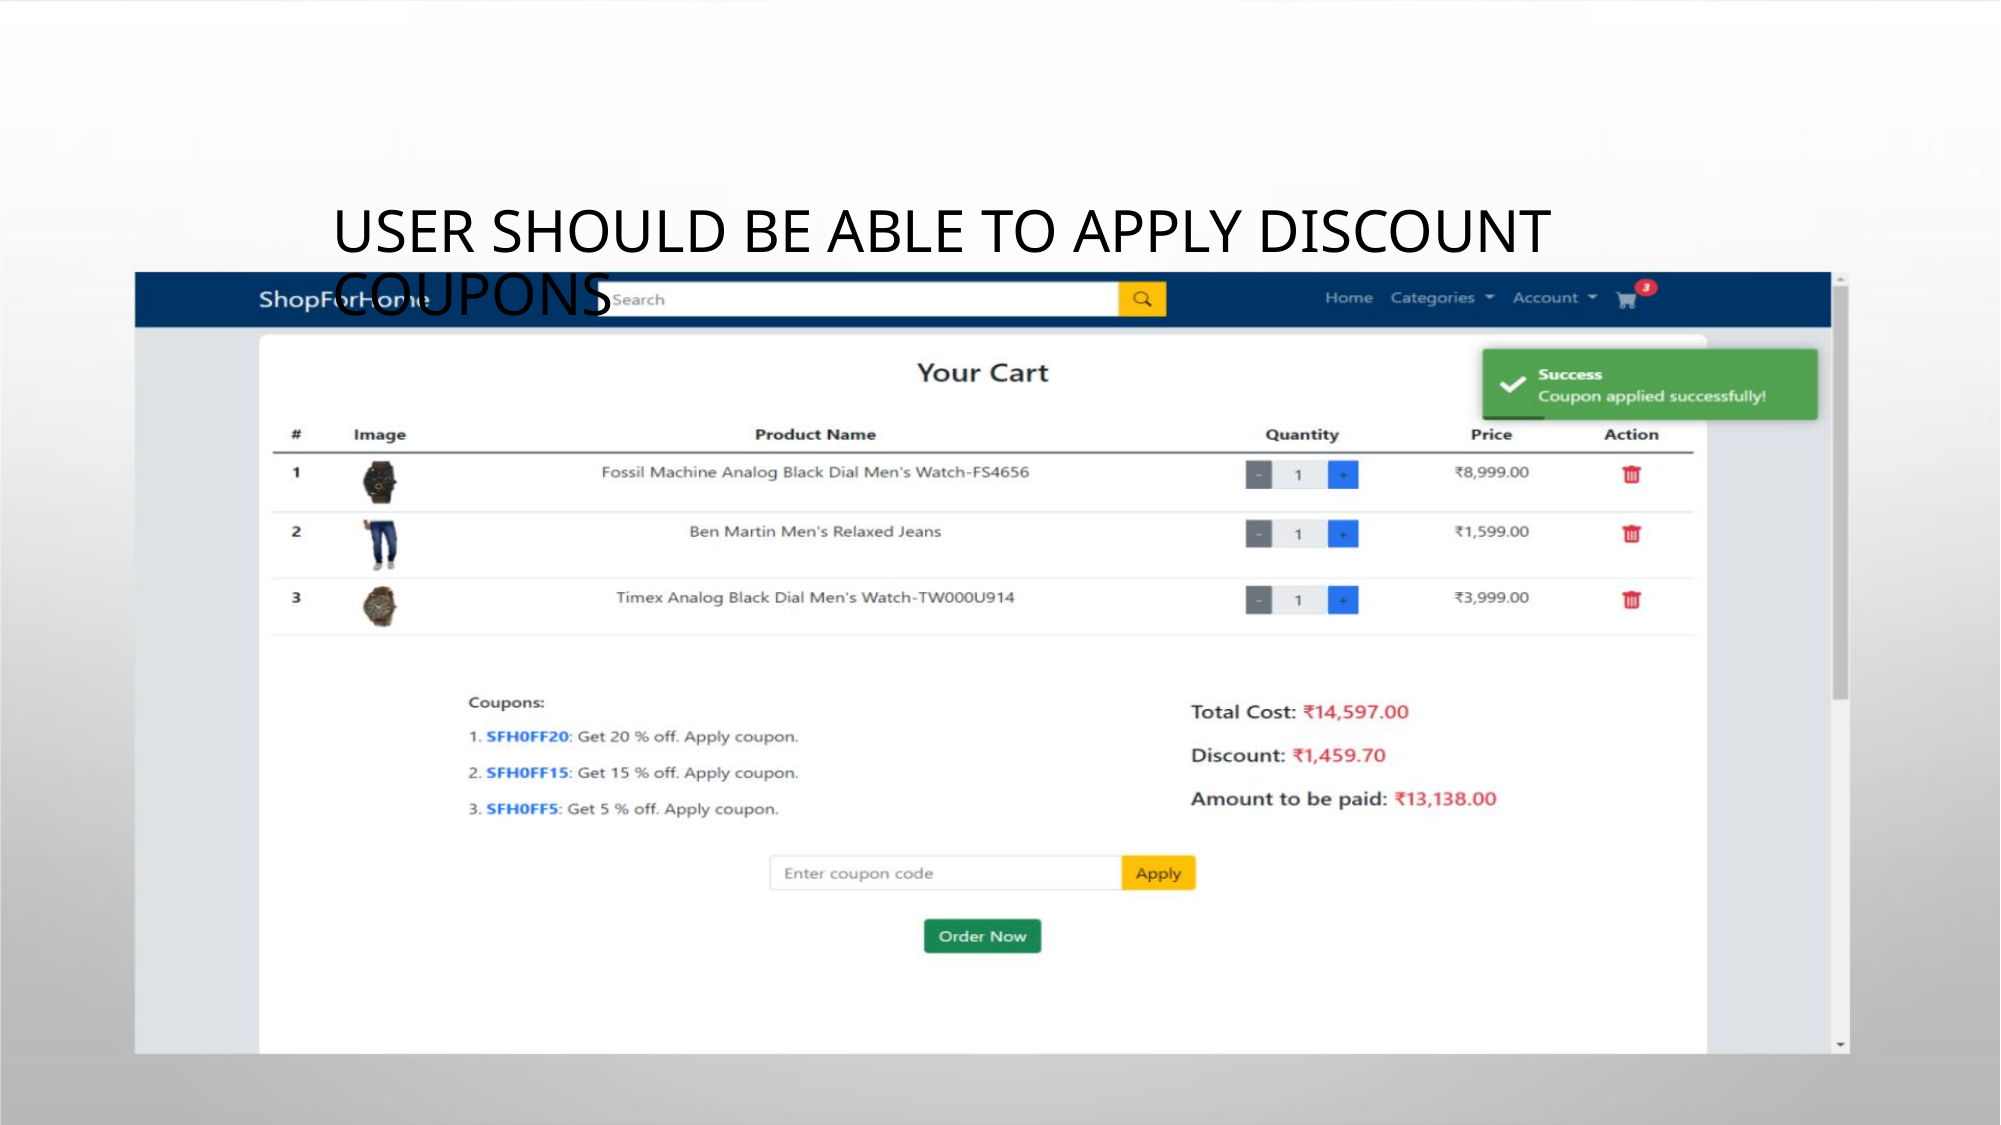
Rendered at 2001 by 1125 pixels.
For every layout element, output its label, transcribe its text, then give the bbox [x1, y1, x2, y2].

text_box [0, 0, 2000, 1125]
text_box USER SHOULD BE ABLE TO APPLY DISCOUNT COUPONS [332, 200, 1692, 328]
